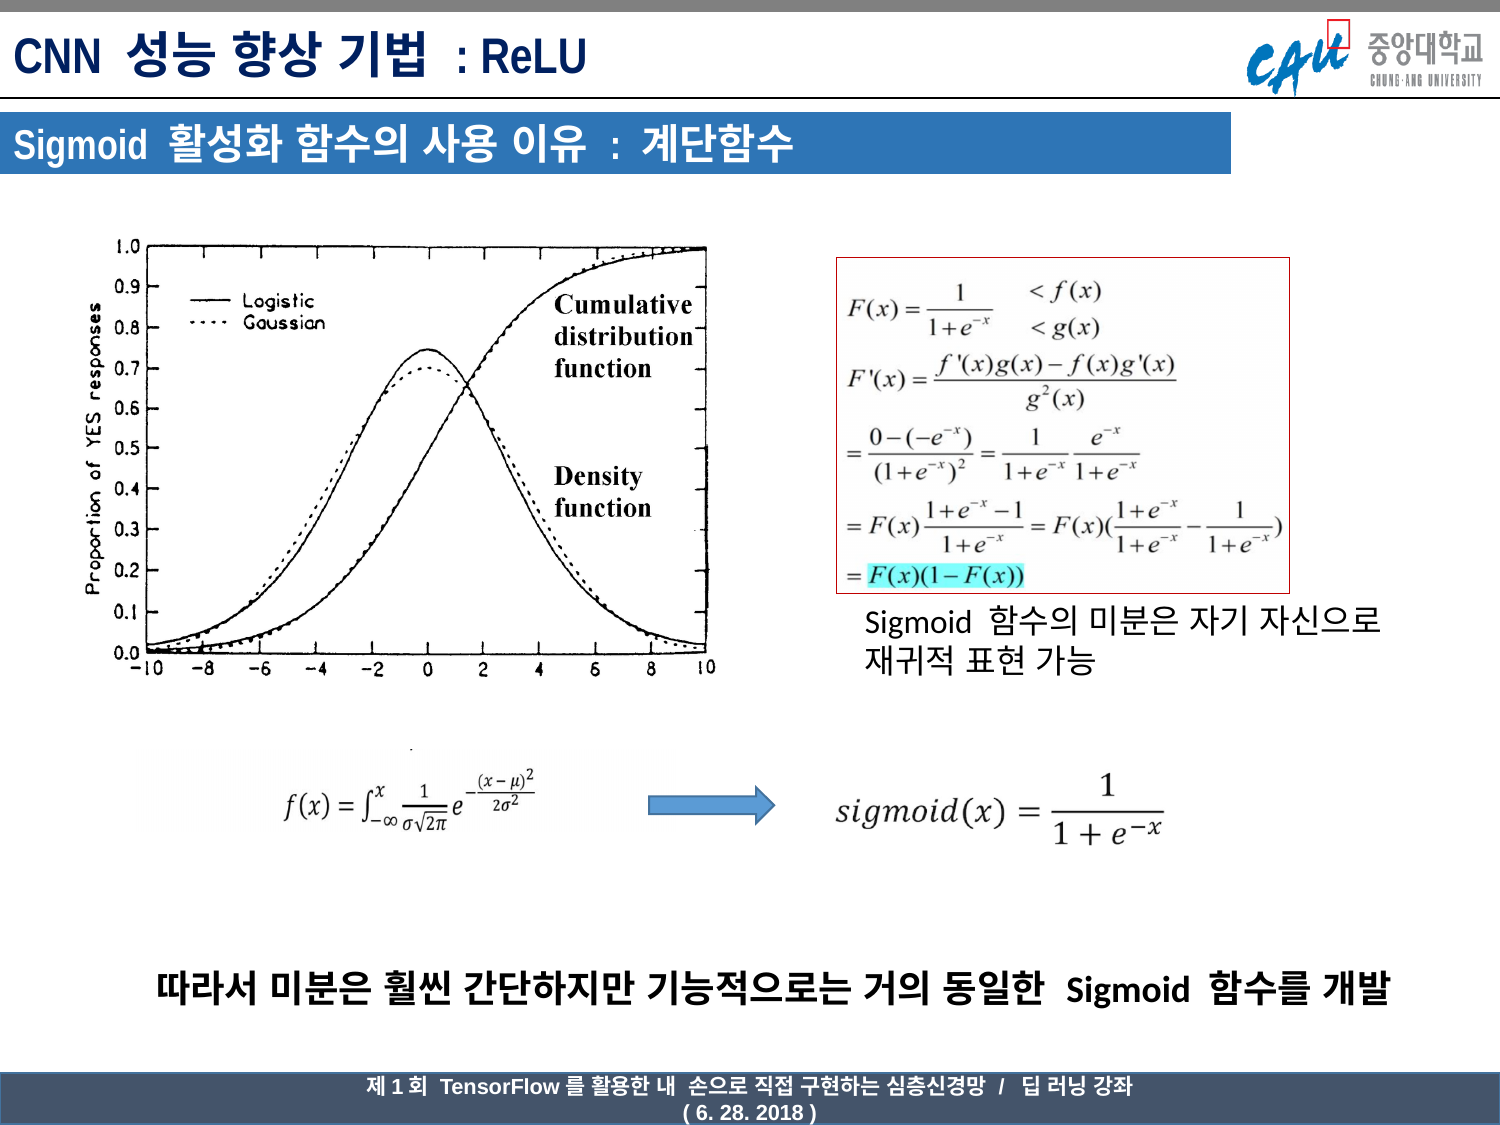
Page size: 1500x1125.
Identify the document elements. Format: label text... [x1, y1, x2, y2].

picture [822, 766, 1172, 858]
text_box Sigmoid 활성화 함수의 사용 이유 : 계단함수 [0, 112, 1231, 174]
picture [73, 223, 726, 679]
text_box CNN 성능 향상 기법 : ReLU [0, 4, 1173, 103]
text_box [676, 784, 776, 826]
text_box Sigmoid 함수의 미분은 자기 자신으로 재귀적 표현 가능 [850, 593, 1398, 688]
picture [134, 749, 676, 832]
text_box 따라서 미분은 훨씬 간단하지만 기능적으로는 거의 동일한 Sigmoid 함수를 개발 [141, 957, 1407, 1018]
picture [1227, 5, 1500, 110]
picture [836, 257, 1290, 594]
